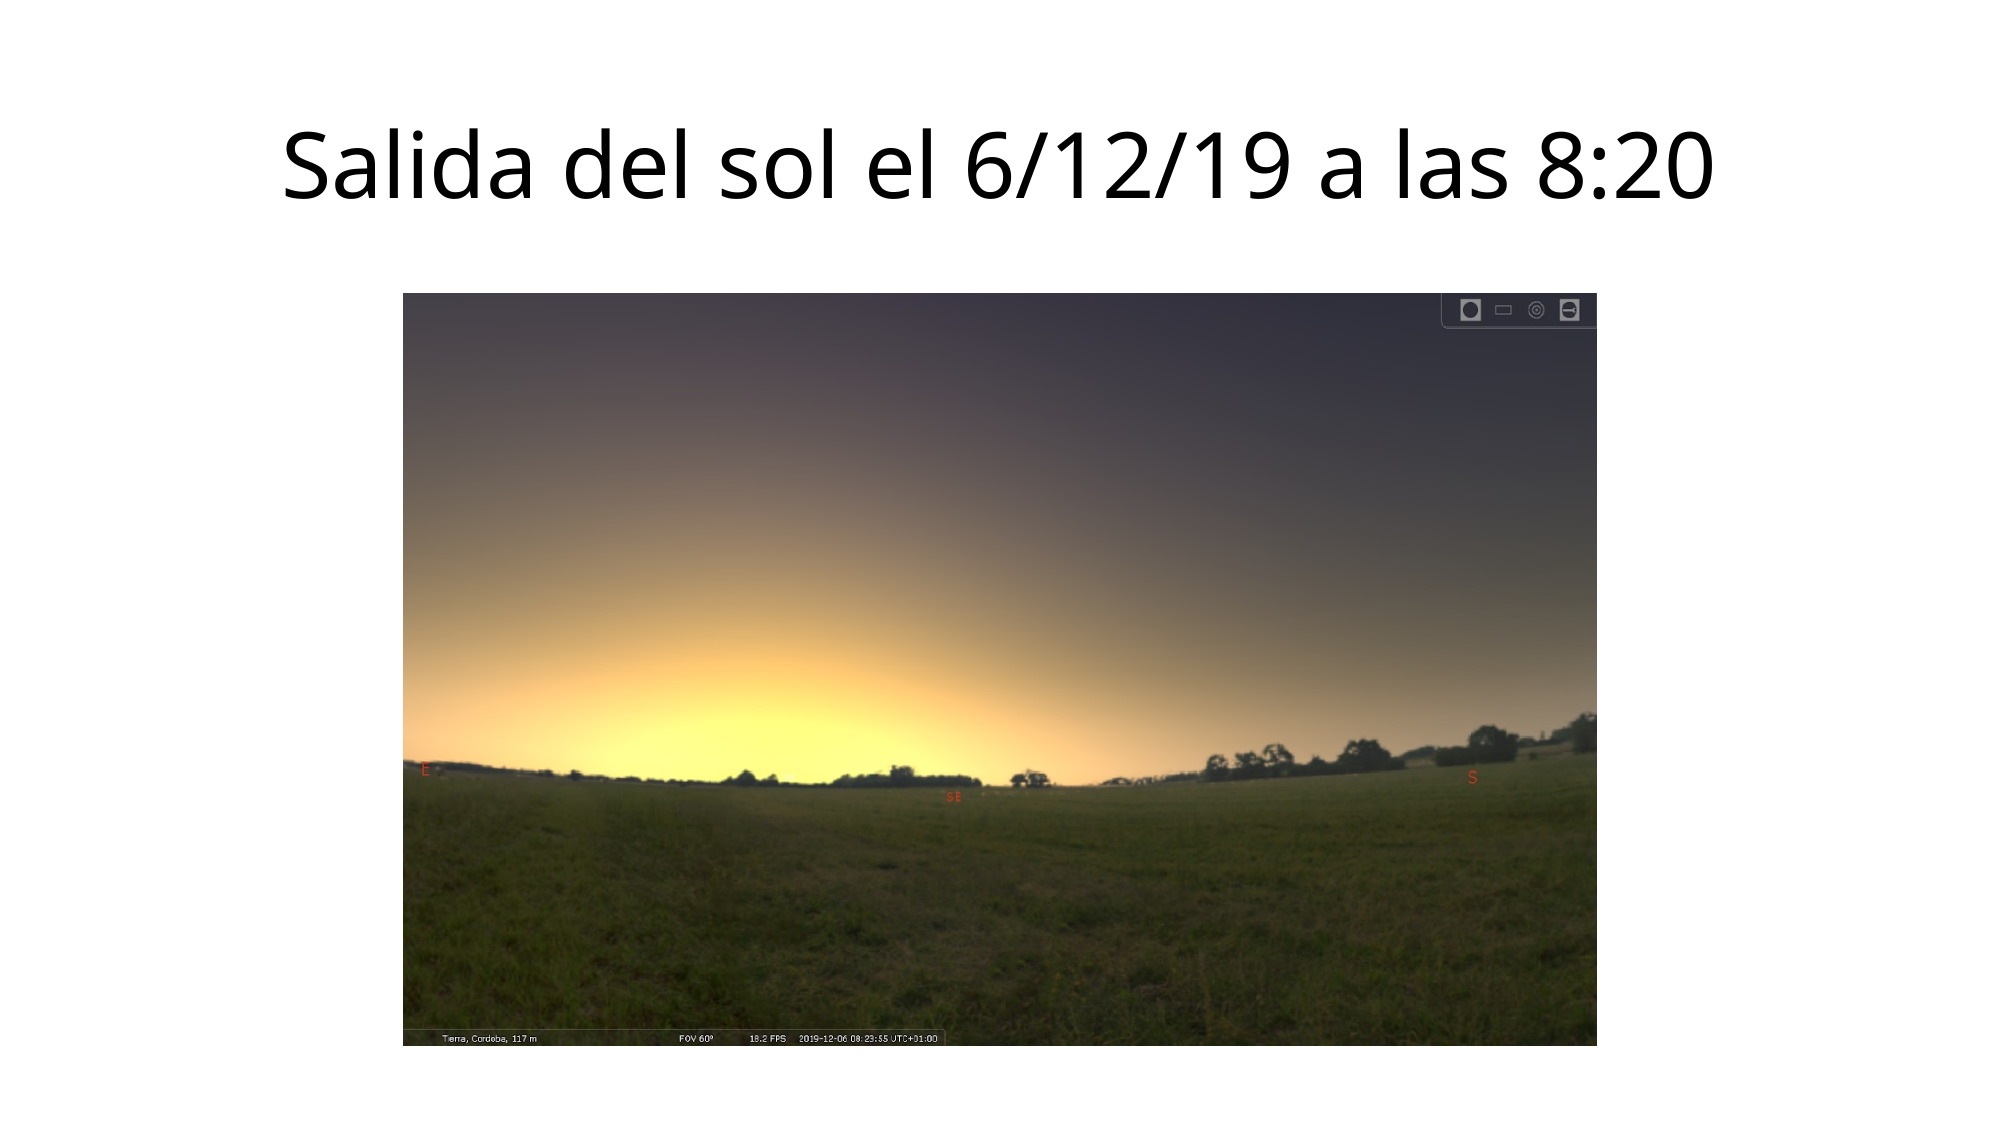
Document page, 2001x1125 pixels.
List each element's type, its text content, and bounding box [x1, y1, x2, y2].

picture [403, 293, 1597, 1046]
title Salida del sol el 6/12/19 a las 8:20 [137, 59, 1863, 278]
